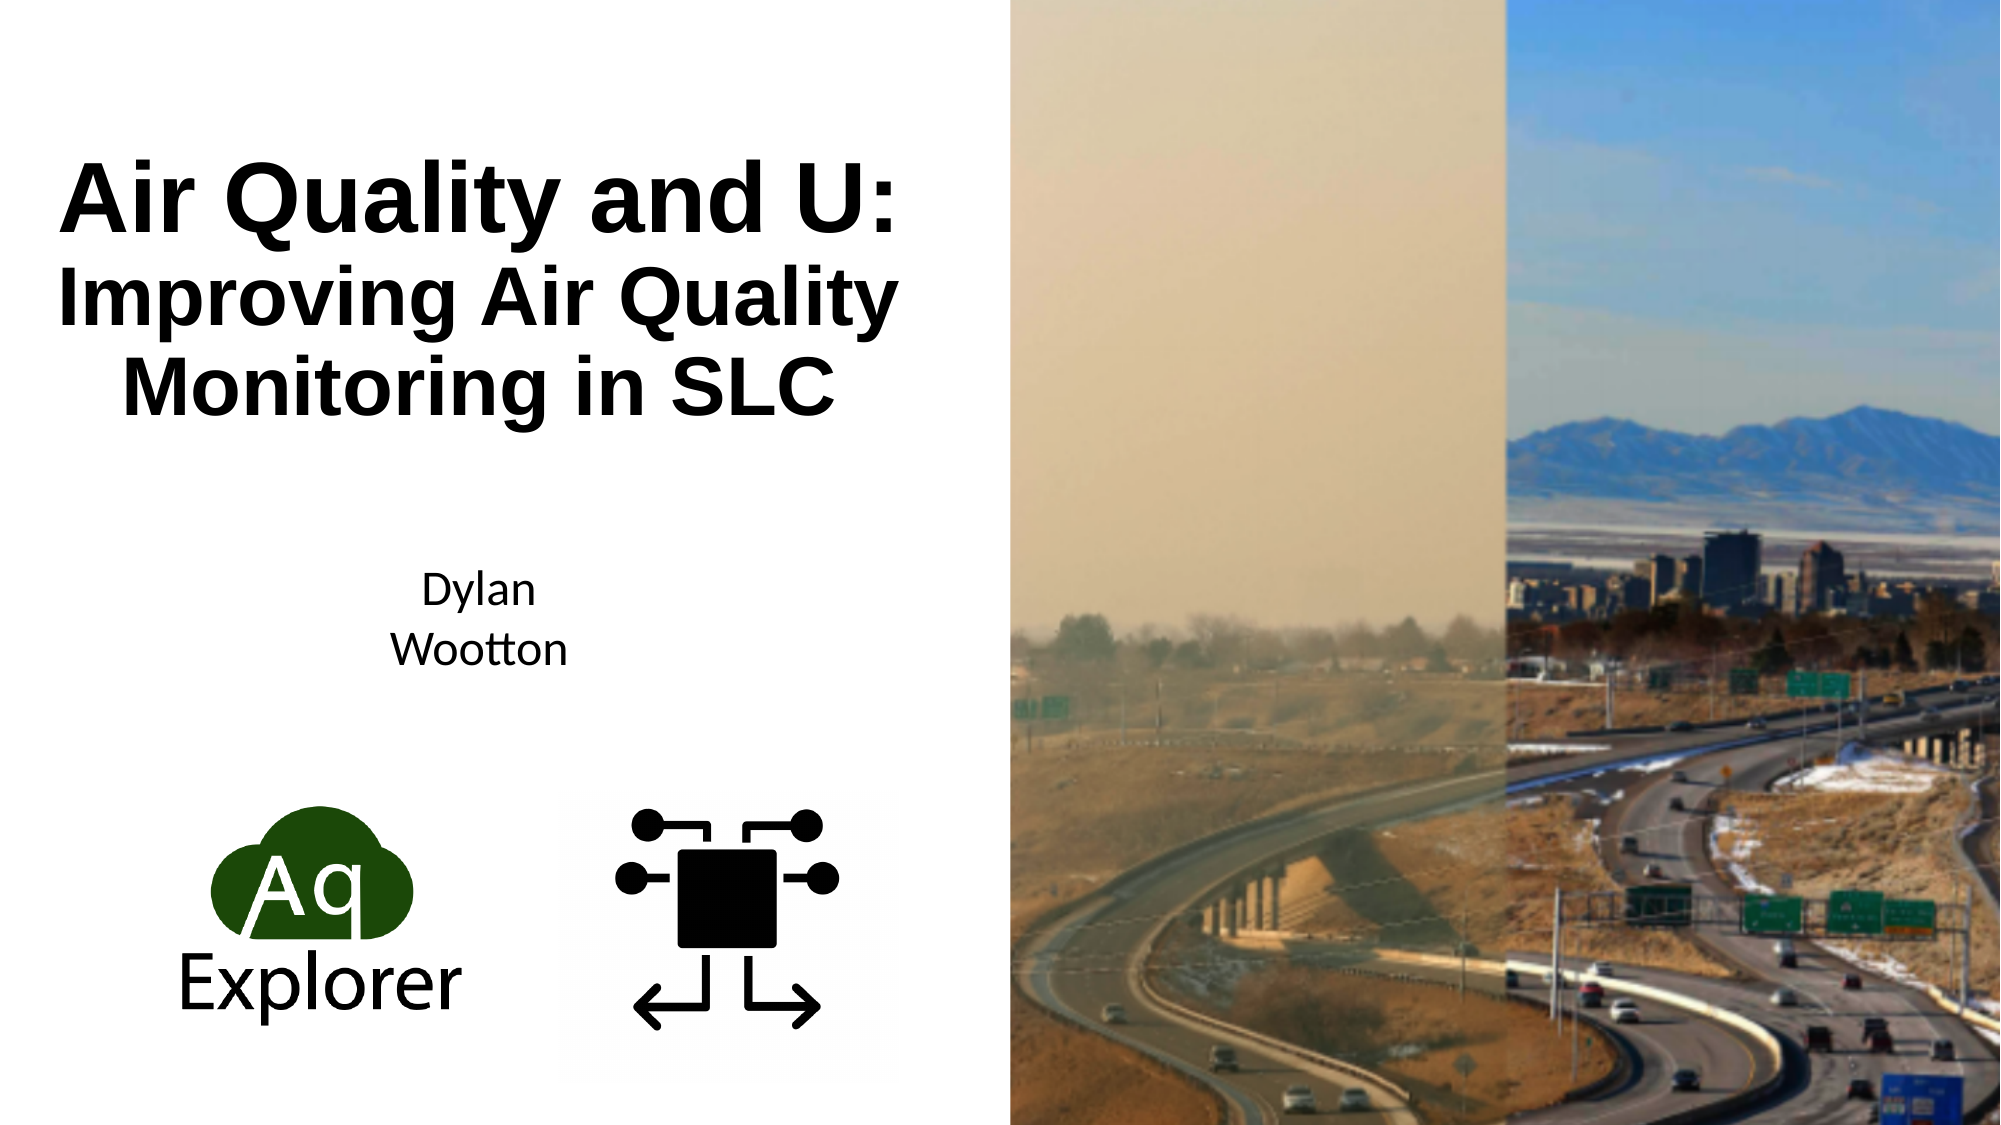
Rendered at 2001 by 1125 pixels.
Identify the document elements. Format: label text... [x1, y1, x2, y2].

picture [1010, 0, 2000, 1125]
text_box Dylan Wootton [318, 535, 640, 626]
picture [169, 790, 480, 1028]
title Air Quality and U: Improving Air Quality Monitoring in SLC [0, 4, 999, 454]
picture [558, 790, 899, 1083]
